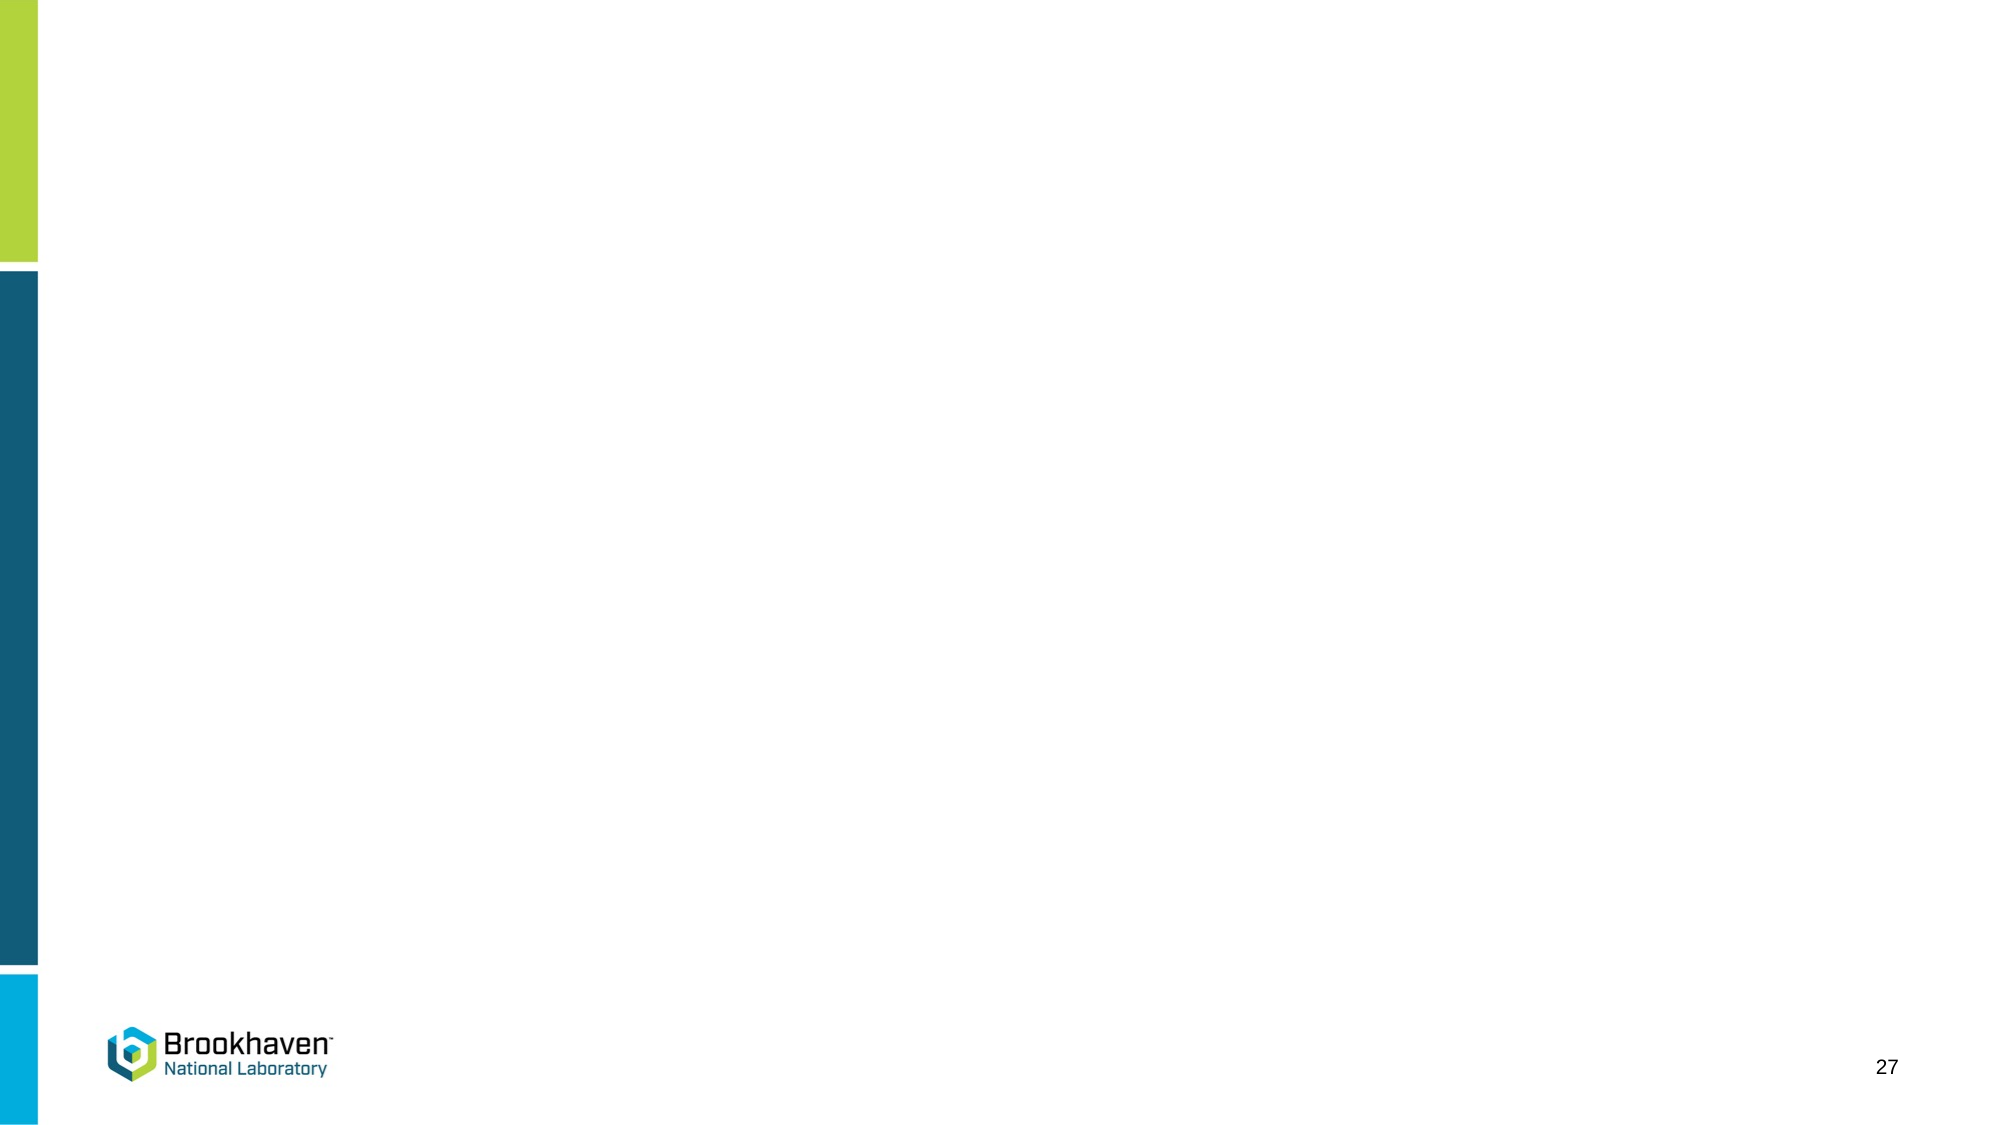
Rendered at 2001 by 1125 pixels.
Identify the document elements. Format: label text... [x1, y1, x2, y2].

slide_number 27 [1835, 1036, 1907, 1097]
picture [0, 0, 2001, 1125]
